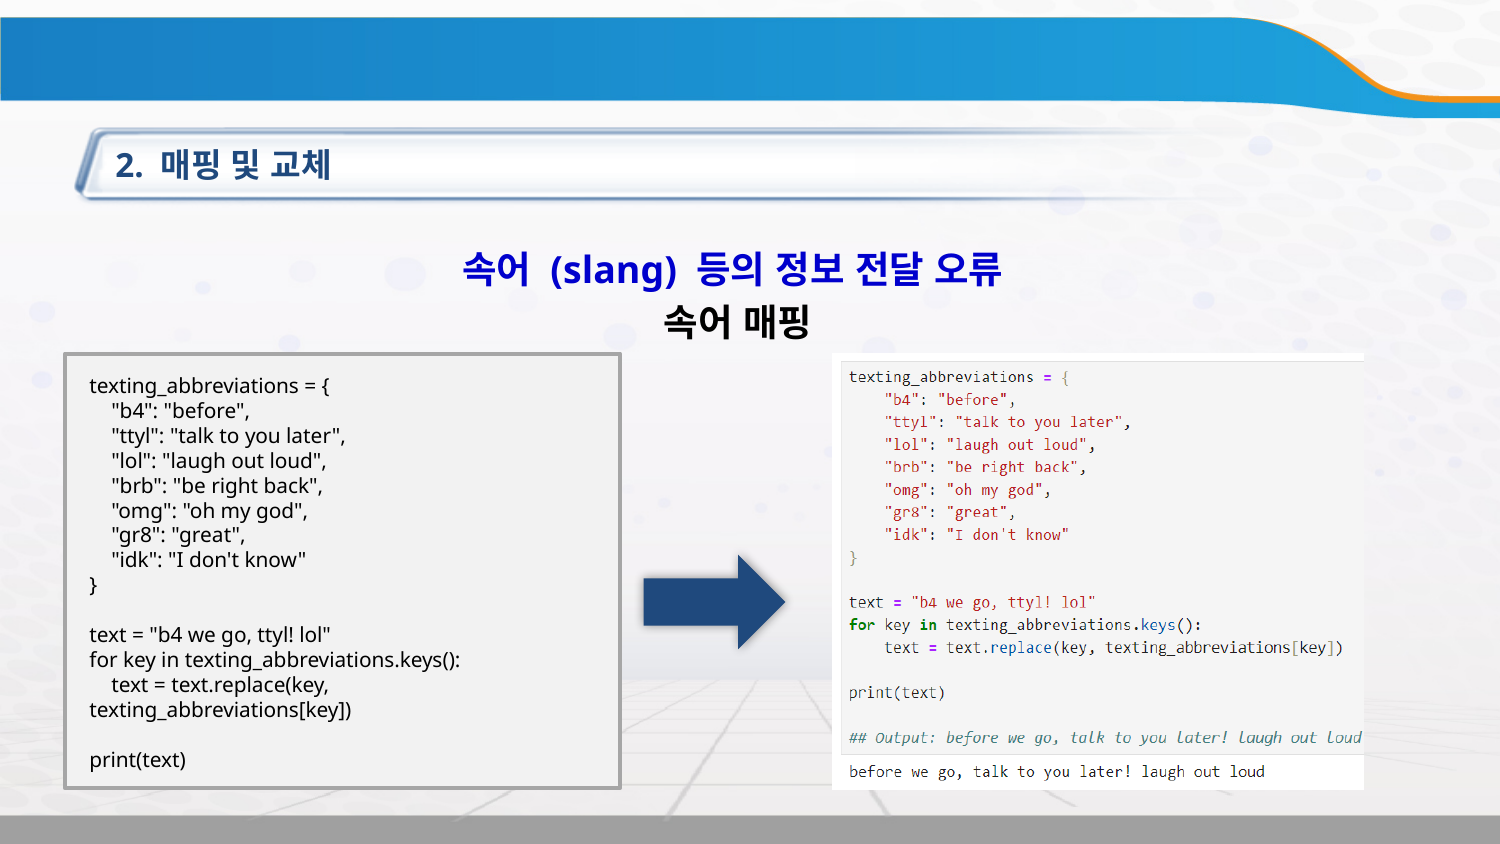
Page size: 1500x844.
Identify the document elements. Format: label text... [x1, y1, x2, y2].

text_box [63, 352, 622, 790]
text_box [643, 554, 786, 650]
text_box 1. 텍스트 정제 [29, 0, 1175, 103]
text_box texting_abbreviations = { "b4": "before", "ttyl": "talk to you later", "lol": "laugh out loud", "brb": "be right back", "omg": "oh my god", "gr8": "great", "idk": "I don't know" } text = "b4 we go, ttyl! lol" for key in texting_abbreviations.keys(): text = text.replace(key, texting_abbreviations[key]) print(text) [74, 364, 606, 780]
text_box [74, 126, 1289, 208]
text_box 속어 (slang) 등의 정보 전달 오류 속어 매핑 [182, 232, 1294, 358]
picture [0, 0, 1500, 844]
